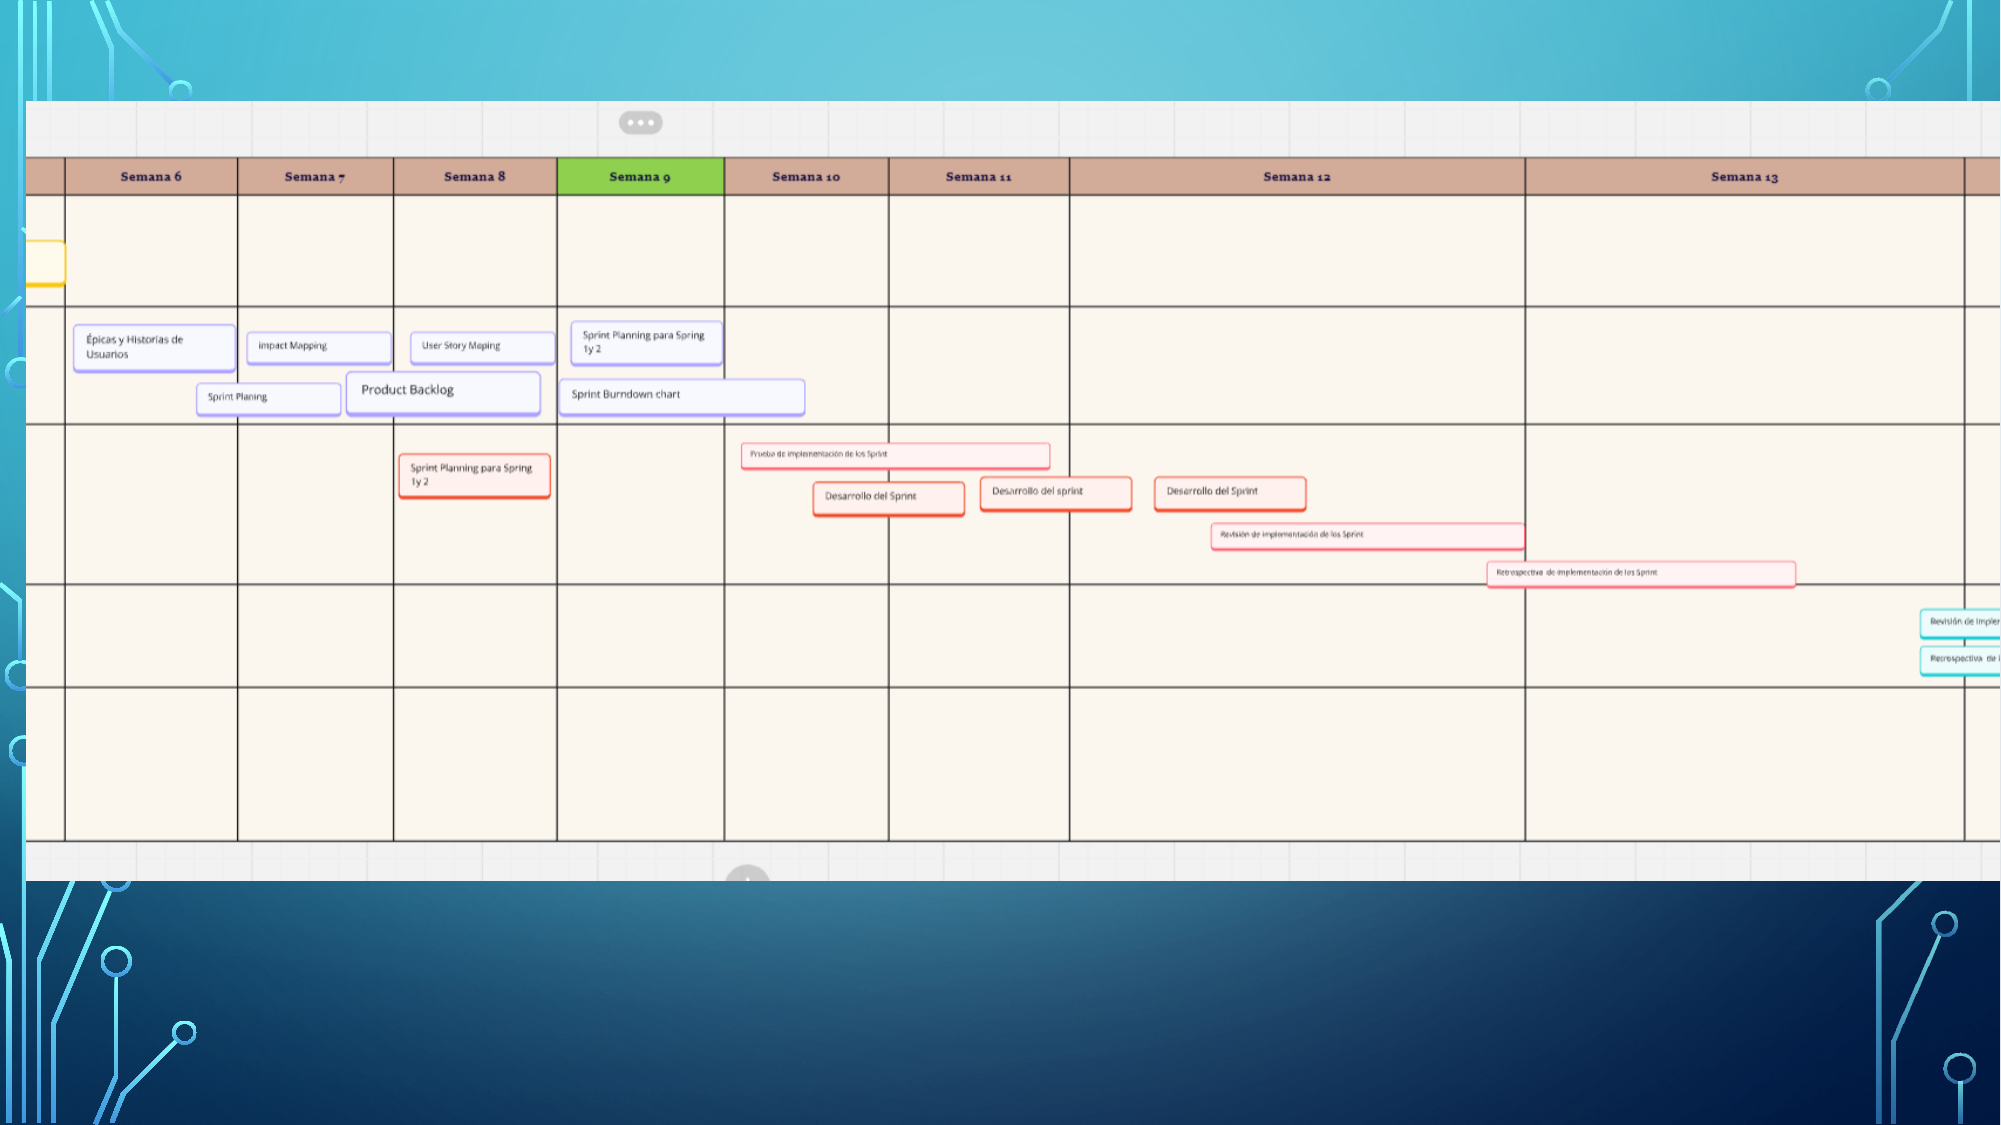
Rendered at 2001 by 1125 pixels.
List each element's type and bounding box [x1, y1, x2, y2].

picture [25, 101, 2000, 881]
